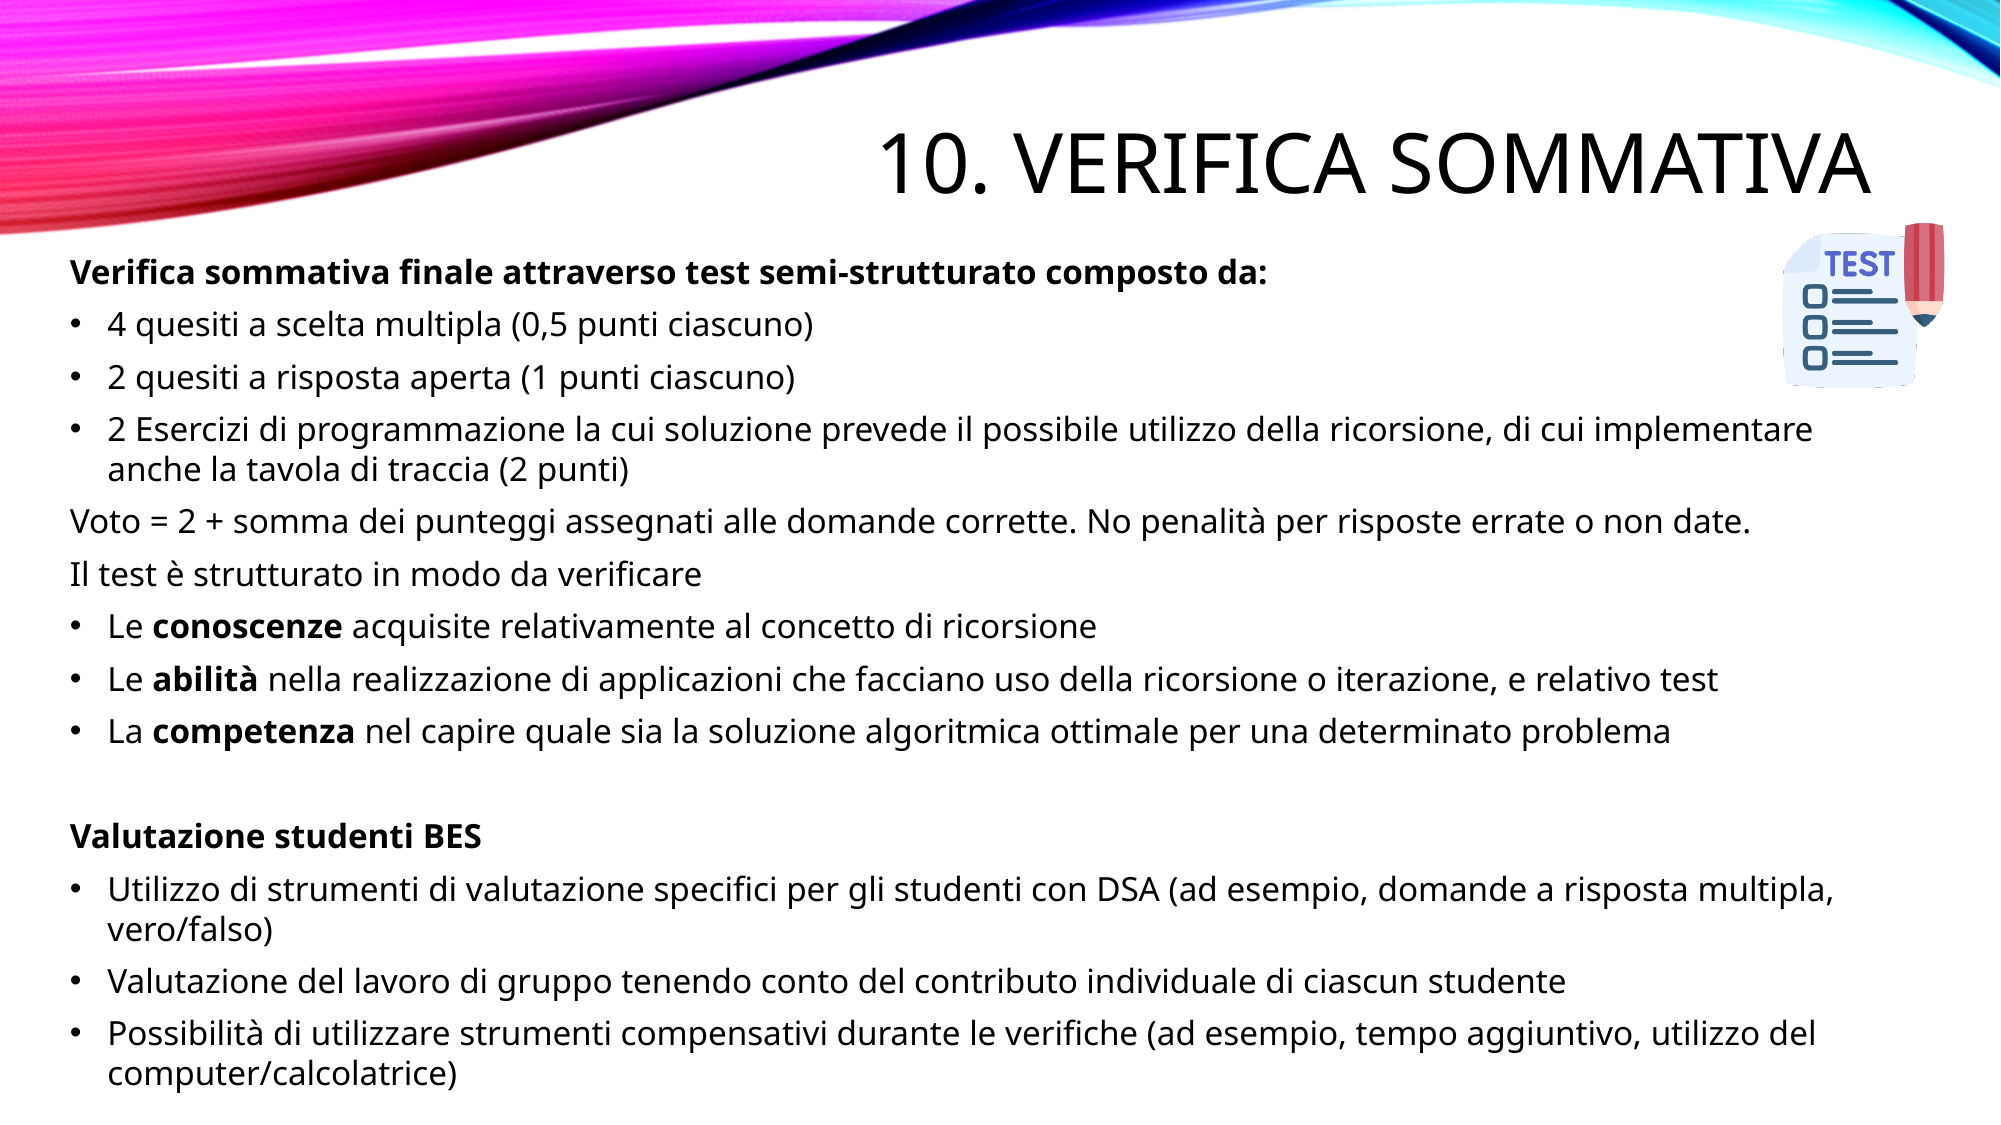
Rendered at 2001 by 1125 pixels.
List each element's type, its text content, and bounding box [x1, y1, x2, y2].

list Verifica sommativa finale attraverso test semi-strutturato composto da: 4 quesiti a scelta multipla (0,5 punti ciascuno) 2 quesiti a risposta aperta (1 punti ciascuno) 2 Esercizi di programmazione la cui soluzione prevede il possibile utilizzo della ricorsione, di cui implementare anche la tavola di traccia (2 punti) Voto = 2 + somma dei punteggi assegnati alle domande corrette. No penalità per risposte errate o non date. Il test è strutturato in modo da verificare Le conoscenze acquisite relativamente al concetto di ricorsione Le abilità nella realizzazione di applicazioni che facciano uso della ricorsione o iterazione, e relativo test La competenza nel capire quale sia la soluzione algoritmica ottimale per una determinato problema Valutazione studenti BES Utilizzo di strumenti di valutazione specifici per gli studenti con DSA (ad esempio, domande a risposta multipla, vero/falso) Valutazione del lavoro di gruppo tenendo conto del contributo individuale di ciascun studente Possibilità di utilizzare strumenti compensativi durante le verifiche (ad esempio, tempo aggiuntivo, utilizzo del computer/calcolatrice) [55, 243, 1920, 1047]
picture [1890, 0, 2000, 75]
picture [0, 0, 2000, 388]
picture [1910, 0, 2000, 45]
title 10. Verifica sommativa [474, 113, 1888, 220]
